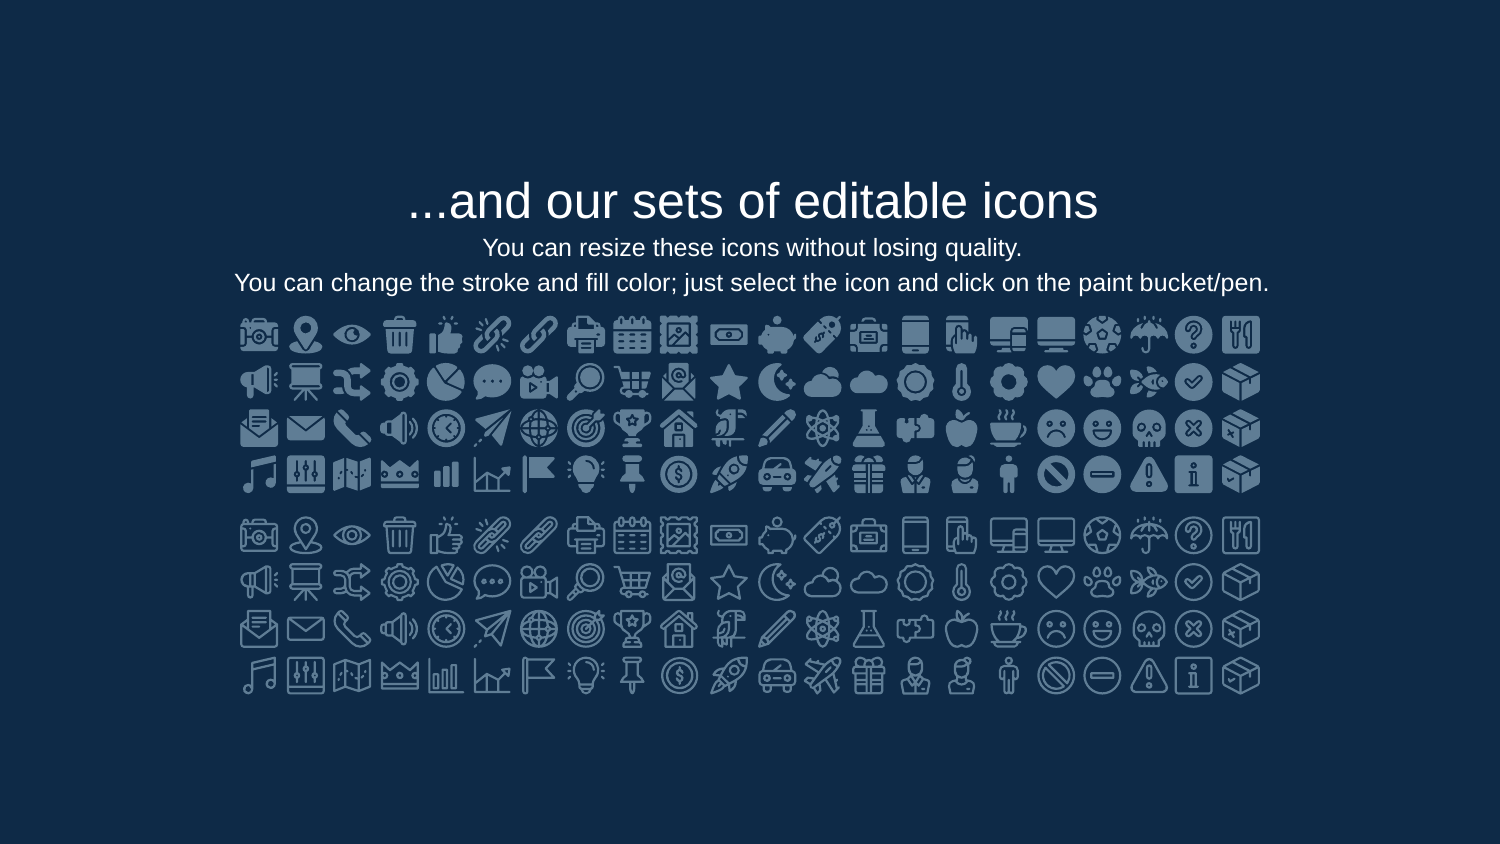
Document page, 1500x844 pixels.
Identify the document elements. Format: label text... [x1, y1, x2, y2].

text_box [951, 562, 972, 602]
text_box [803, 366, 842, 398]
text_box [659, 515, 699, 555]
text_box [658, 656, 699, 695]
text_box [758, 456, 797, 492]
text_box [429, 315, 464, 354]
text_box [849, 370, 888, 394]
text_box [566, 609, 605, 648]
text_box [566, 656, 606, 695]
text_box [1083, 609, 1122, 649]
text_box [710, 409, 747, 448]
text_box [566, 455, 606, 494]
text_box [426, 562, 467, 602]
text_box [1174, 609, 1213, 649]
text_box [1221, 362, 1261, 402]
text_box [989, 517, 1028, 553]
text_box [710, 564, 748, 600]
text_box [1174, 315, 1213, 354]
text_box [1174, 362, 1213, 402]
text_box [849, 317, 888, 352]
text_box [522, 455, 556, 494]
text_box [758, 516, 797, 555]
text_box [520, 516, 558, 555]
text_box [1132, 610, 1166, 648]
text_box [380, 562, 420, 602]
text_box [1082, 366, 1123, 398]
text_box [333, 609, 372, 648]
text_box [286, 455, 326, 494]
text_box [619, 455, 645, 494]
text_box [990, 609, 1028, 648]
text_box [852, 609, 886, 649]
text_box [519, 609, 558, 648]
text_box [472, 409, 512, 448]
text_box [803, 656, 843, 695]
text_box [473, 364, 512, 400]
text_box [1083, 315, 1122, 354]
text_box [566, 409, 606, 448]
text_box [242, 455, 277, 494]
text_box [1083, 516, 1122, 555]
text_box [619, 656, 645, 695]
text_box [1174, 516, 1213, 555]
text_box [757, 562, 797, 602]
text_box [332, 324, 372, 345]
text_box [1129, 315, 1169, 354]
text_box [989, 562, 1028, 602]
text_box [522, 656, 556, 695]
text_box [659, 315, 698, 354]
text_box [426, 362, 467, 402]
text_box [1129, 516, 1169, 555]
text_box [472, 609, 512, 649]
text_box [1221, 315, 1261, 354]
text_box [661, 562, 696, 602]
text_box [1037, 609, 1076, 649]
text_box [661, 362, 696, 402]
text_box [712, 609, 746, 649]
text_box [944, 408, 979, 448]
text_box [803, 315, 842, 354]
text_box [332, 524, 372, 546]
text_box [757, 408, 797, 448]
text_box [849, 570, 888, 594]
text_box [566, 362, 607, 402]
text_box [989, 409, 1028, 448]
text_box [1037, 517, 1076, 553]
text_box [427, 609, 466, 649]
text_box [1037, 316, 1076, 353]
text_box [240, 409, 279, 448]
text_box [851, 455, 886, 494]
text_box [947, 656, 976, 695]
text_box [899, 656, 932, 695]
text_box [289, 363, 323, 401]
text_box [286, 415, 326, 441]
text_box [758, 658, 797, 694]
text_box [804, 609, 841, 649]
text_box [896, 614, 935, 644]
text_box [379, 411, 420, 445]
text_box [1221, 609, 1261, 649]
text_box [709, 656, 749, 695]
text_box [803, 455, 842, 494]
title ...and our sets of editable icons [175, 153, 1332, 233]
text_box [566, 515, 606, 555]
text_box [239, 518, 279, 553]
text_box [1128, 456, 1170, 493]
text_box [613, 565, 652, 599]
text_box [1221, 516, 1261, 555]
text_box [428, 657, 465, 694]
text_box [802, 516, 843, 555]
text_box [989, 316, 1029, 353]
text_box [998, 656, 1019, 695]
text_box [379, 611, 420, 646]
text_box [1129, 366, 1169, 398]
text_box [565, 562, 607, 602]
text_box [1037, 365, 1076, 399]
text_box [1132, 409, 1167, 448]
text_box [473, 657, 511, 694]
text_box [1174, 455, 1213, 494]
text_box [519, 565, 559, 599]
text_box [332, 409, 372, 448]
text_box [852, 656, 886, 695]
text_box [999, 455, 1018, 494]
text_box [1083, 409, 1122, 448]
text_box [239, 565, 279, 599]
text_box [472, 515, 513, 555]
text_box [286, 656, 326, 695]
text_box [852, 409, 886, 448]
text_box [757, 362, 797, 402]
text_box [613, 609, 652, 649]
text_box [382, 515, 417, 555]
text_box [1037, 457, 1076, 494]
text_box [289, 563, 323, 602]
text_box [239, 365, 279, 399]
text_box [1083, 455, 1122, 494]
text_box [473, 563, 512, 600]
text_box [519, 365, 559, 399]
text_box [1037, 656, 1076, 695]
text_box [1221, 656, 1261, 695]
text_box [901, 315, 930, 354]
text_box [1221, 563, 1260, 602]
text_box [1174, 409, 1213, 448]
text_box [805, 409, 841, 448]
text_box [286, 616, 325, 641]
text_box [803, 566, 842, 598]
text_box [989, 363, 1028, 401]
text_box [1037, 409, 1076, 448]
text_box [380, 459, 419, 489]
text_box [472, 315, 513, 354]
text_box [1129, 657, 1169, 694]
list You can resize these icons without losing quality. You can change the stroke and fill color; just select the icon and click on the paint bucket/pen. [175, 239, 1332, 319]
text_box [1129, 566, 1169, 598]
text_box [433, 461, 459, 488]
text_box [1037, 565, 1076, 599]
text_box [1083, 656, 1122, 695]
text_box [1082, 566, 1122, 598]
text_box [659, 409, 699, 448]
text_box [1221, 455, 1261, 494]
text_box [659, 609, 699, 649]
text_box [613, 315, 652, 354]
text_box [709, 455, 749, 494]
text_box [332, 362, 372, 402]
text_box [951, 362, 972, 402]
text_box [288, 515, 323, 555]
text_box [427, 409, 466, 448]
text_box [1174, 562, 1213, 602]
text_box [896, 562, 935, 602]
text_box [333, 563, 371, 602]
text_box [243, 656, 276, 695]
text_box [380, 661, 420, 690]
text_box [659, 455, 698, 494]
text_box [332, 457, 372, 492]
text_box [382, 315, 417, 354]
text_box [758, 315, 797, 354]
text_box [901, 516, 930, 555]
text_box [710, 364, 748, 400]
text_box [1221, 409, 1261, 448]
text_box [945, 315, 978, 354]
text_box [613, 365, 652, 399]
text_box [709, 524, 748, 546]
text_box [709, 324, 748, 346]
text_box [566, 315, 606, 354]
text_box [950, 455, 980, 494]
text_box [239, 609, 279, 649]
text_box [946, 516, 978, 555]
text_box [944, 609, 979, 648]
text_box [332, 658, 372, 693]
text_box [380, 362, 419, 402]
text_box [899, 455, 932, 494]
text_box [473, 456, 511, 492]
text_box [896, 362, 935, 402]
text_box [1174, 656, 1213, 695]
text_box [240, 317, 279, 352]
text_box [613, 515, 652, 555]
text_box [519, 315, 559, 354]
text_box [849, 517, 888, 553]
text_box [757, 609, 797, 648]
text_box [519, 409, 559, 448]
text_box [613, 409, 652, 448]
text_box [429, 516, 464, 555]
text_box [288, 315, 323, 354]
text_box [896, 413, 935, 443]
